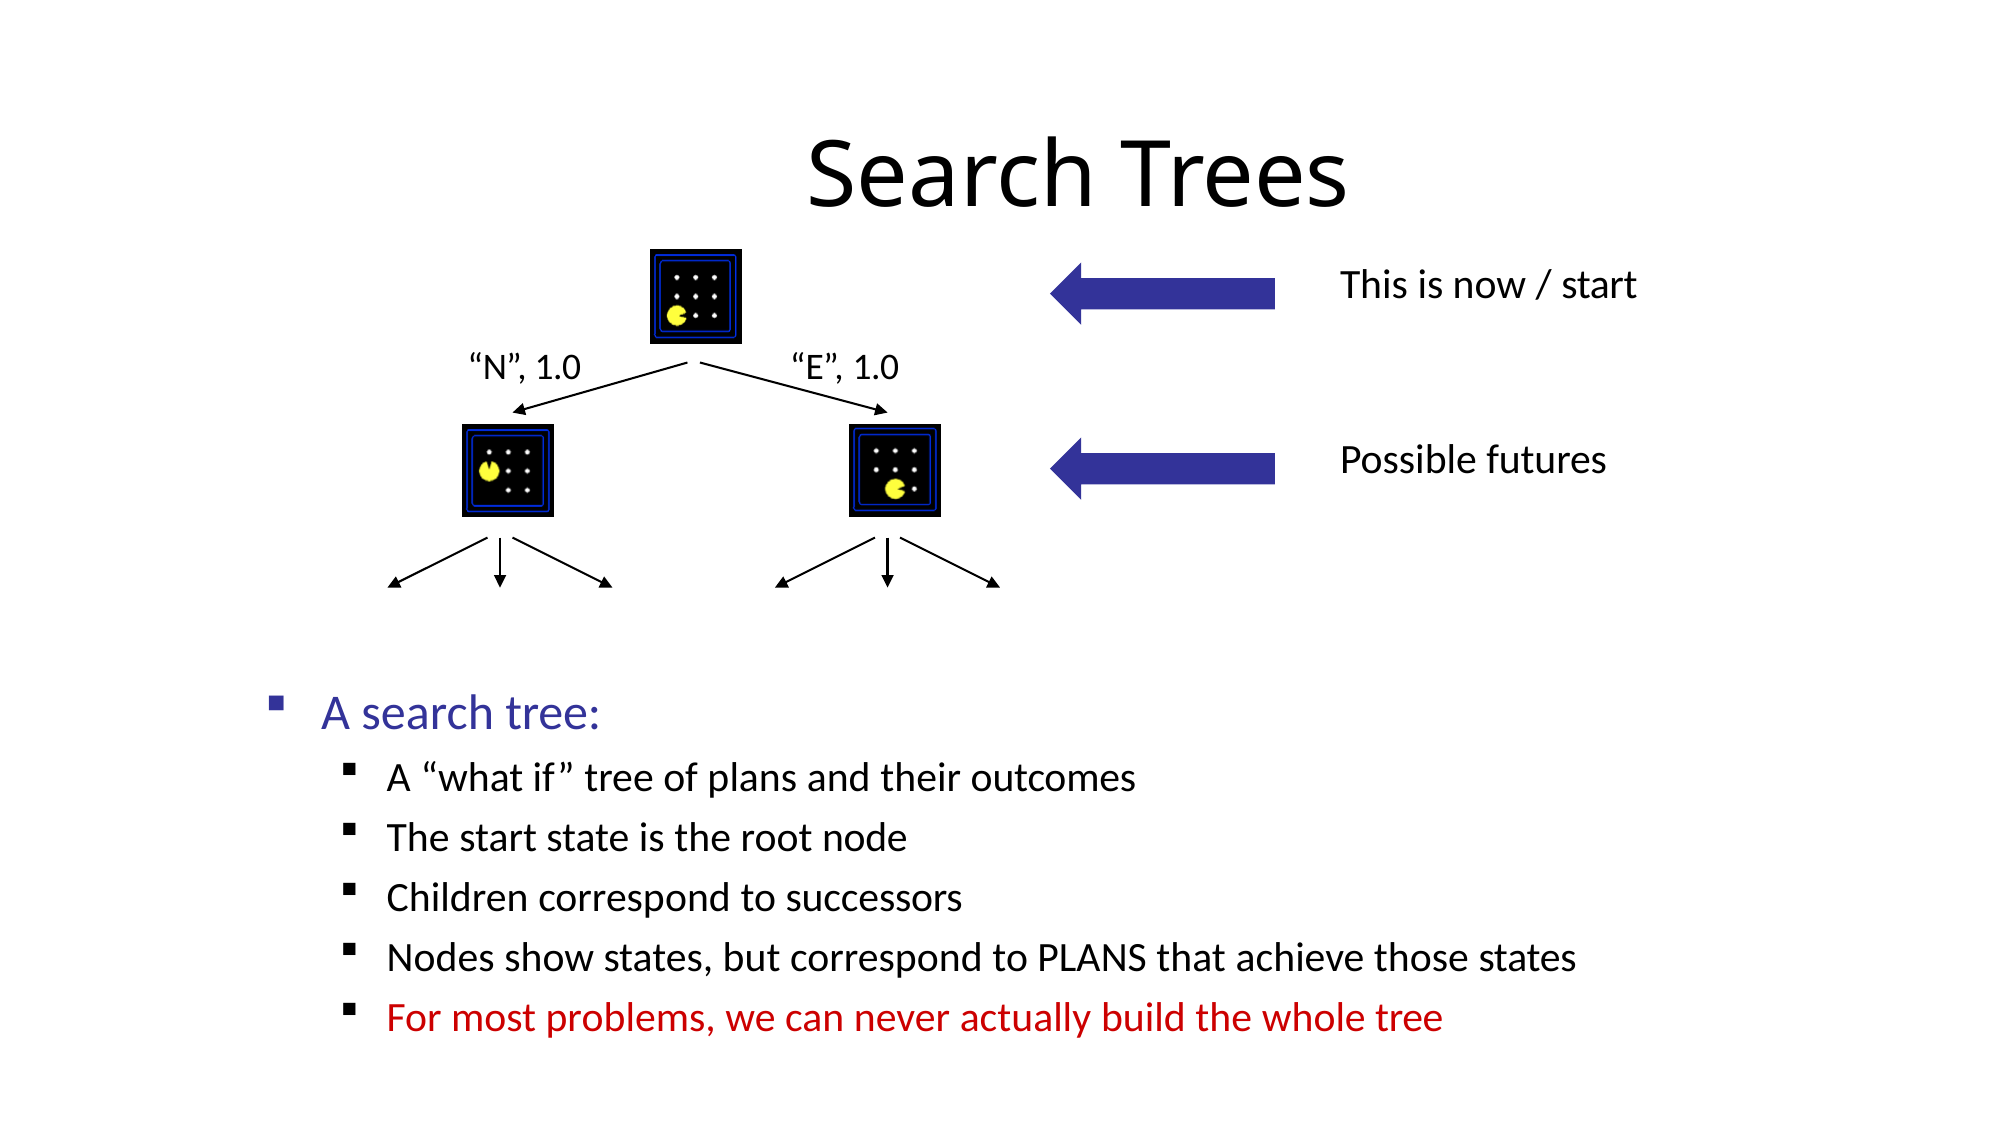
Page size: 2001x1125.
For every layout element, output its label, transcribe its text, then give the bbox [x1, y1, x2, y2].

title Search Trees [137, 73, 1863, 264]
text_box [512, 361, 689, 416]
picture [649, 249, 742, 344]
picture [849, 424, 941, 517]
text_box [774, 536, 1001, 588]
text_box [1049, 437, 1275, 500]
picture [462, 424, 554, 517]
text_box “E”, 1.0 [787, 339, 904, 387]
text_box Possible futures [1337, 429, 1611, 482]
text_box “N”, 1.0 [465, 339, 587, 387]
text_box A search tree: A “what if” tree of plans and their outcomes The start state is the root node Children correspond to successors Nodes show states, but correspond to PLANS that achieve those states For most problems, we can never actually build the whole tree [262, 664, 1586, 1040]
text_box This is now / start [1337, 254, 1641, 307]
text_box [387, 536, 613, 588]
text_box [699, 361, 888, 416]
text_box [1049, 262, 1275, 325]
